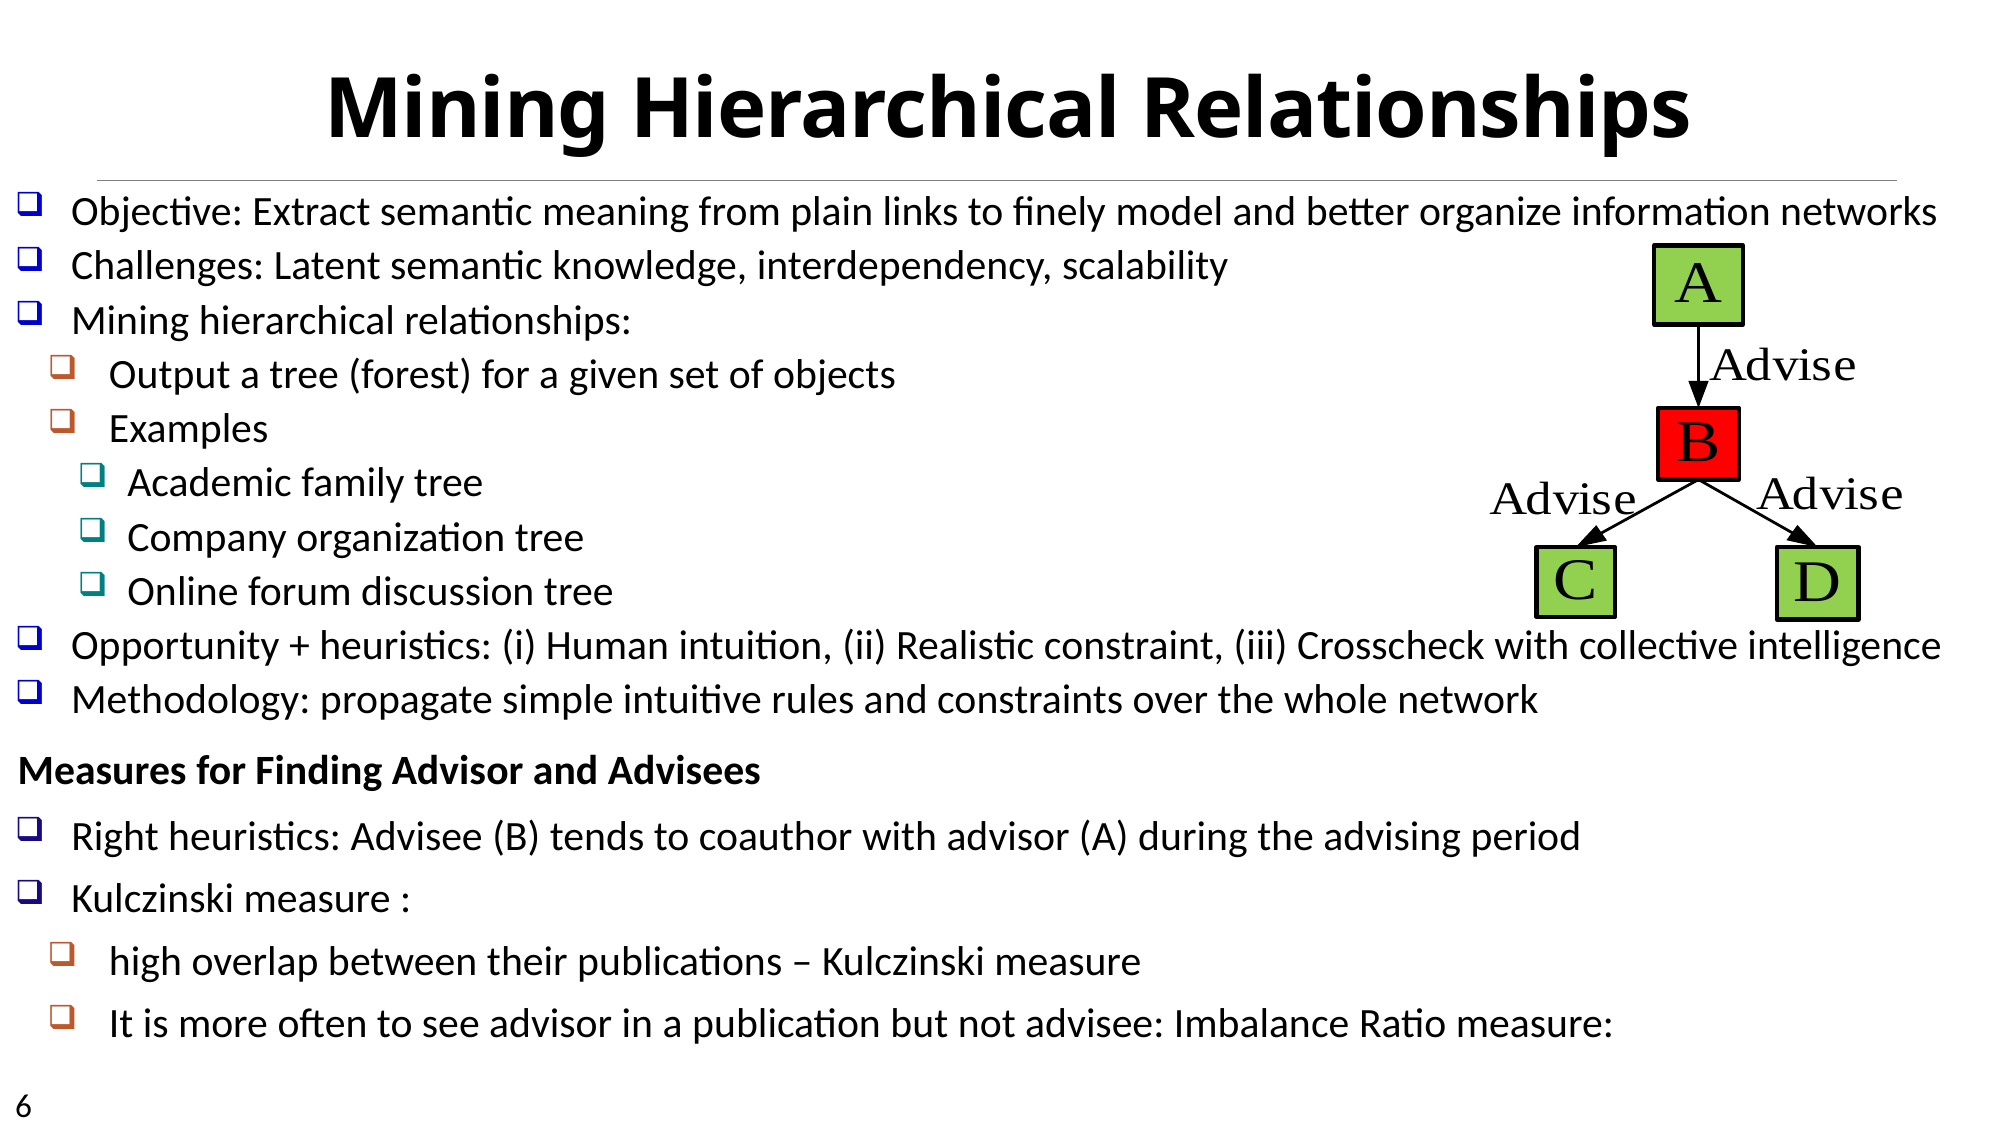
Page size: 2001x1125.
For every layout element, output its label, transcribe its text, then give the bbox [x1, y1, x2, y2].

picture [1458, 231, 1930, 645]
text_box Measures for Finding Advisor and Advisees [3, 735, 777, 801]
text_box Right heuristics: Advisee (B) tends to coauthor with advisor (A) during the advising period Kulczinski measure : high overlap between their publications – Kulczinski measure It is more often to see advisor in a publication but not advisee: Imbalance Ratio measure: [0, 801, 1841, 1075]
list Objective: Extract semantic meaning from plain links to finely model and better organize information networks Challenges: Latent semantic knowledge, interdependency, scalability Mining hierarchical relationships: Output a tree (forest) for a given set of objects Examples Academic family tree Company organization tree Online forum discussion tree Opportunity + heuristics: (i) Human intuition, (ii) Realistic constraint, (iii) Crosscheck with collective intelligence Methodology: propagate simple intuitive rules and constraints over the whole network [0, 176, 2000, 722]
title Mining Hierarchical Relationships [0, 0, 2000, 163]
